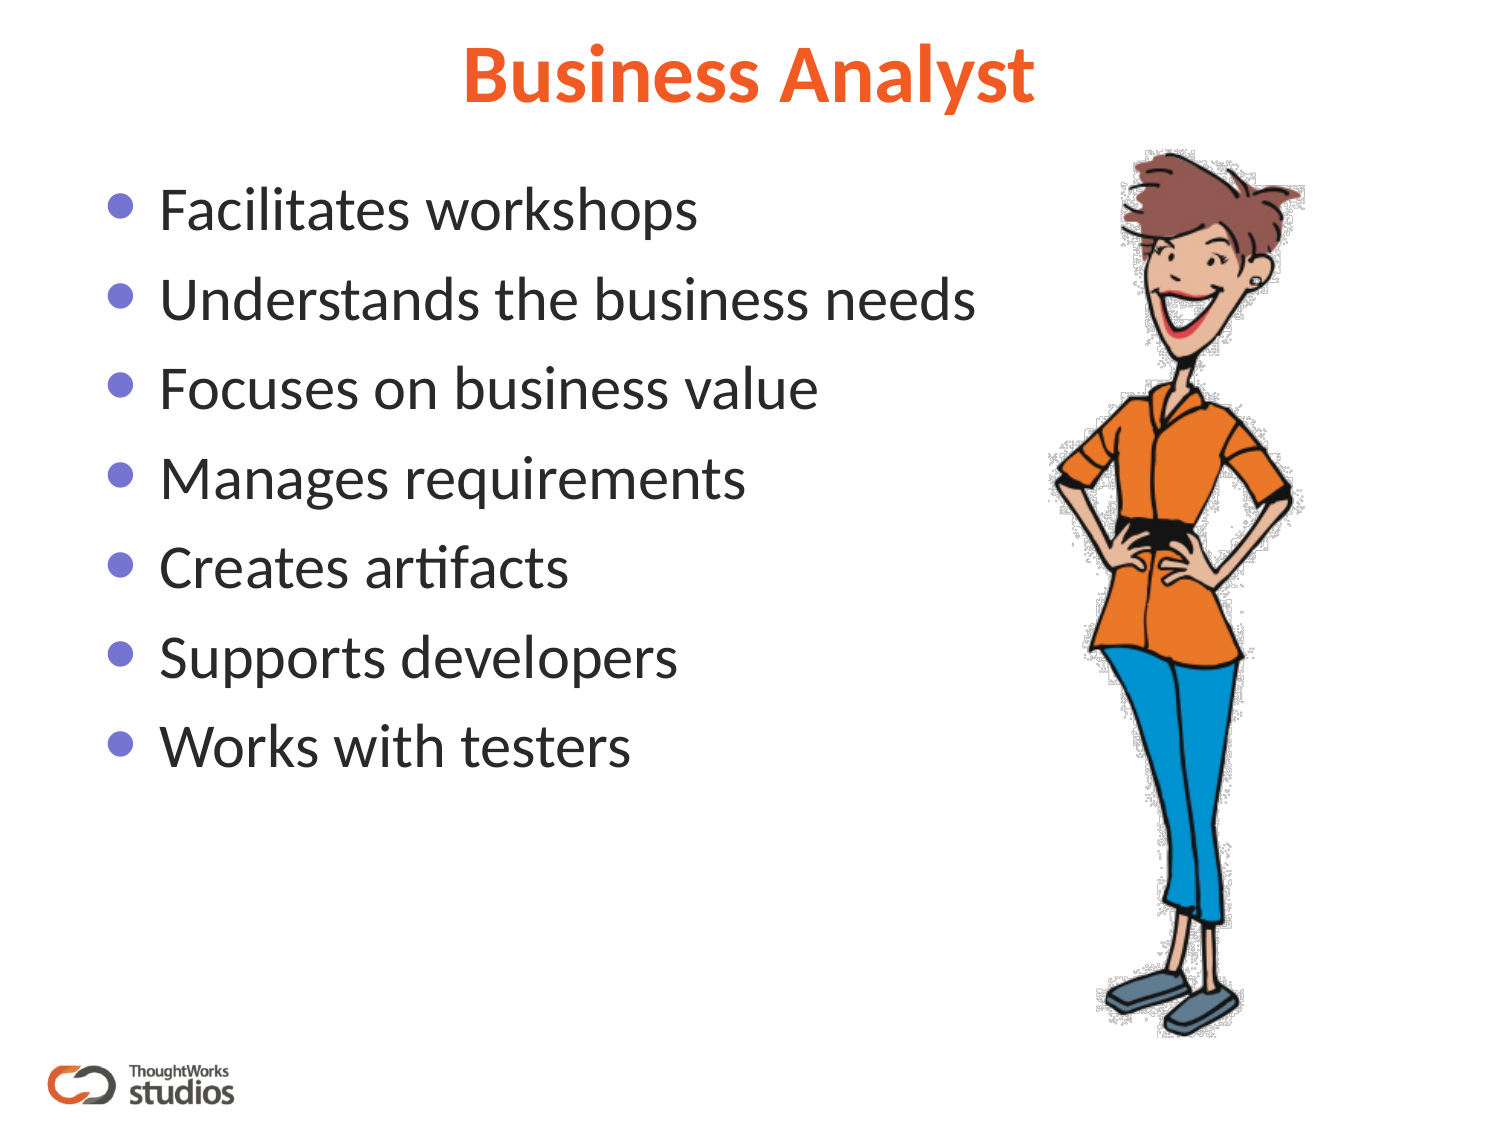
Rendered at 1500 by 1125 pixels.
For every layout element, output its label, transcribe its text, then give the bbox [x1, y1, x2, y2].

picture [1048, 149, 1317, 1038]
list Facilitates workshops Understands the business needs Focuses on business value Manages requirements Creates artifacts Supports developers Works with testers [99, 163, 1043, 1022]
title Business Analyst [60, 0, 1440, 138]
picture [46, 1063, 235, 1105]
